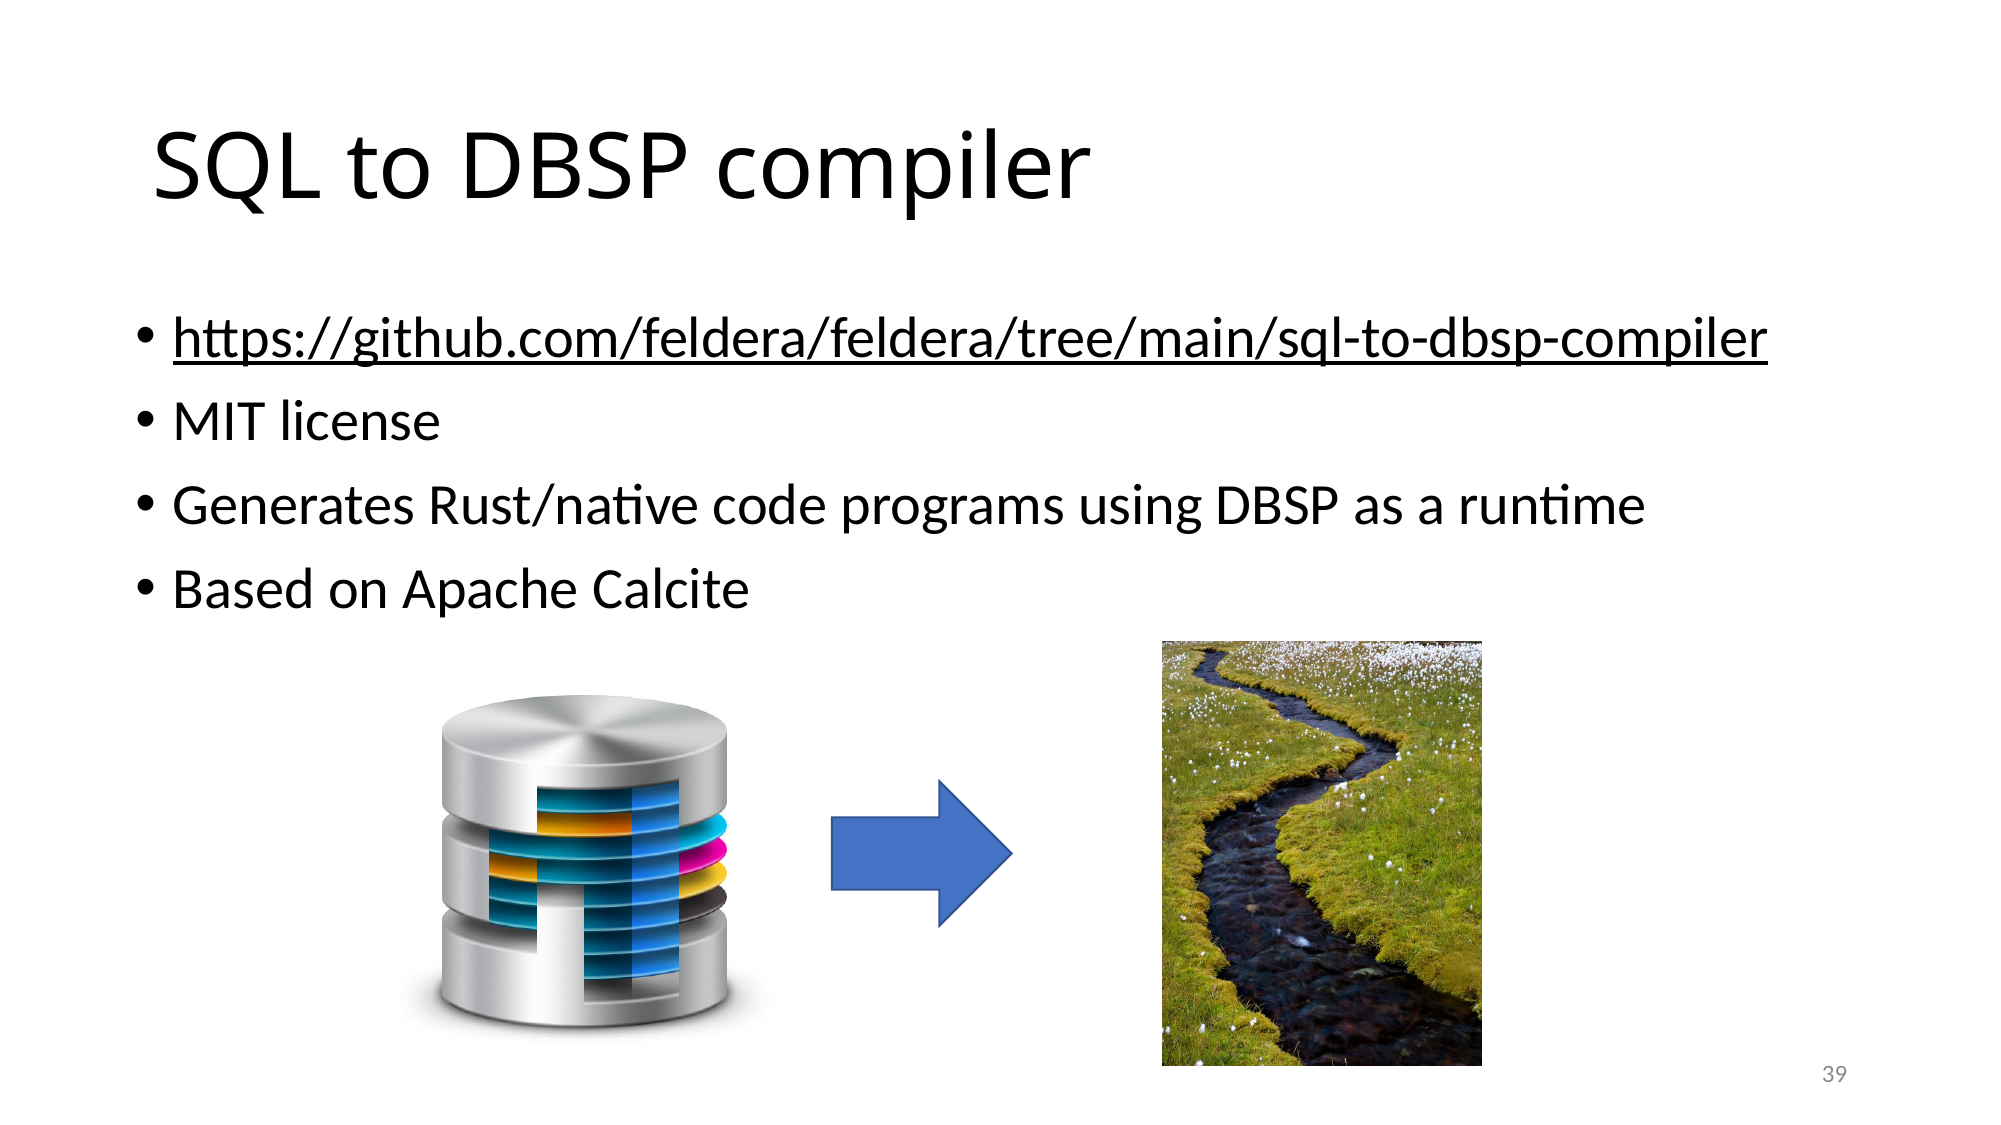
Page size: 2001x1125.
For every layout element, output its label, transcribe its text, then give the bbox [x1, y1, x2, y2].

list https://github.com/feldera/feldera/tree/main/sql-to-dbsp-compiler MIT license Generates Rust/native code programs using DBSP as a runtime Based on Apache Calcite [120, 299, 1893, 679]
text_box [830, 778, 1014, 929]
title SQL to DBSP compiler [137, 59, 1863, 278]
picture [1162, 641, 1482, 1066]
picture [394, 671, 774, 1051]
slide_number 39 [1798, 1042, 1863, 1103]
